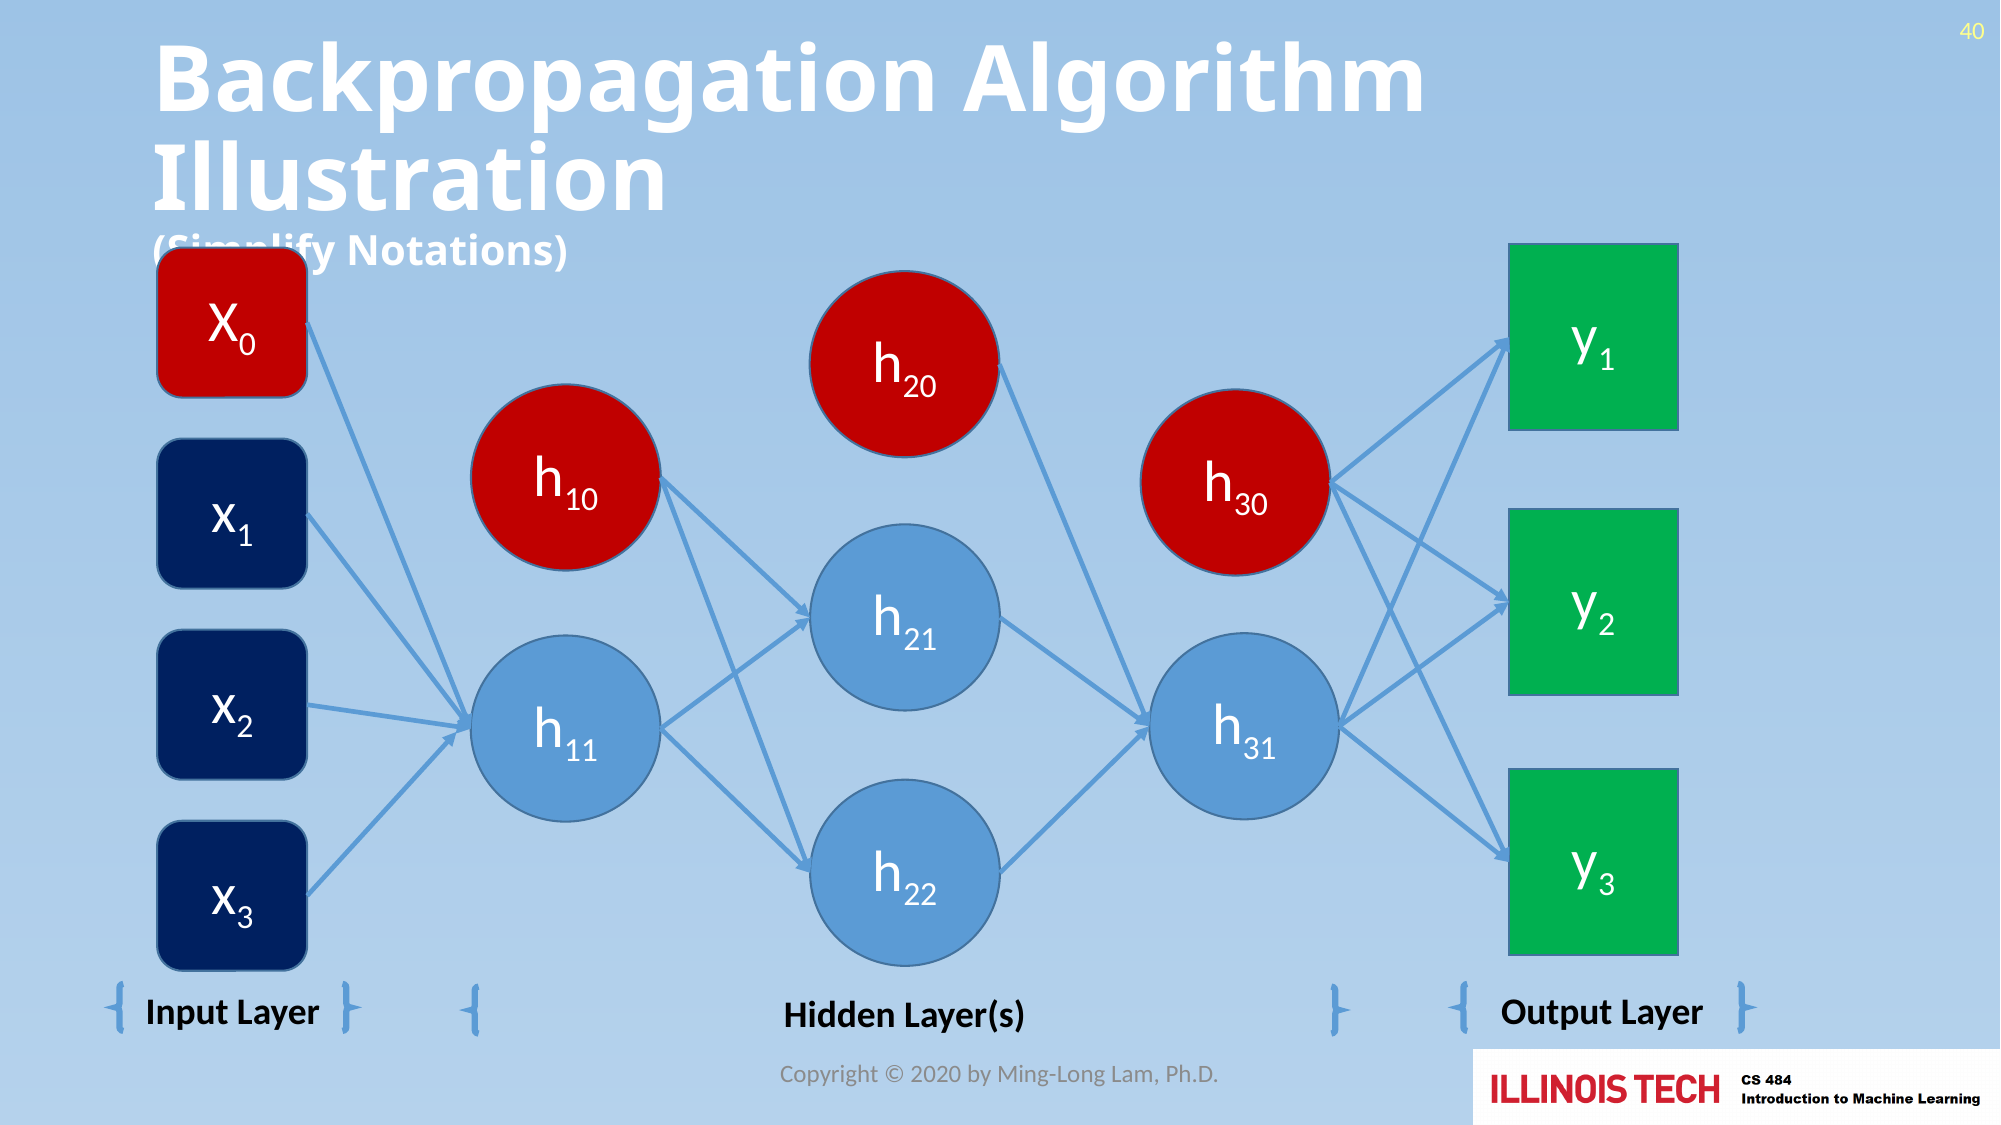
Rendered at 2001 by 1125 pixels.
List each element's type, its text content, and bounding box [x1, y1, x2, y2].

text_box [307, 322, 471, 513]
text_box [1330, 337, 1339, 482]
footer Copyright © 2020 by Ming-Long Lam, Ph.D. [662, 1042, 1338, 1103]
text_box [1339, 601, 1510, 726]
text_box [660, 477, 811, 617]
text_box x2 [156, 628, 309, 781]
slide_number 40 [1550, 0, 2000, 60]
text_box y3 [1508, 768, 1679, 956]
text_box h30 [1150, 388, 1330, 577]
text_box h11 [469, 634, 660, 823]
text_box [307, 704, 471, 729]
text_box h10 [471, 383, 662, 572]
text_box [999, 726, 1150, 873]
text_box X0 [156, 246, 309, 399]
text_box Hidden Layer(s) [468, 986, 1342, 1035]
title Backpropagation Algorithm Illustration (Simplify Notations) [137, 44, 1863, 262]
text_box h21 [811, 523, 999, 712]
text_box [1330, 482, 1339, 863]
text_box Input Layer [113, 983, 353, 1032]
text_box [999, 617, 1150, 726]
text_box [660, 617, 811, 728]
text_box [999, 364, 1150, 617]
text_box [307, 513, 471, 704]
text_box x1 [156, 437, 307, 590]
picture [1473, 1049, 2000, 1125]
text_box y2 [1510, 508, 1679, 696]
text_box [660, 728, 811, 873]
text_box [307, 731, 457, 896]
text_box h20 [808, 270, 1001, 459]
text_box Output Layer [1457, 983, 1748, 1032]
text_box h31 [1150, 632, 1330, 821]
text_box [1339, 726, 1510, 863]
text_box x3 [156, 819, 309, 972]
text_box h22 [809, 778, 1001, 967]
text_box y1 [1508, 243, 1679, 431]
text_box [1339, 337, 1510, 601]
